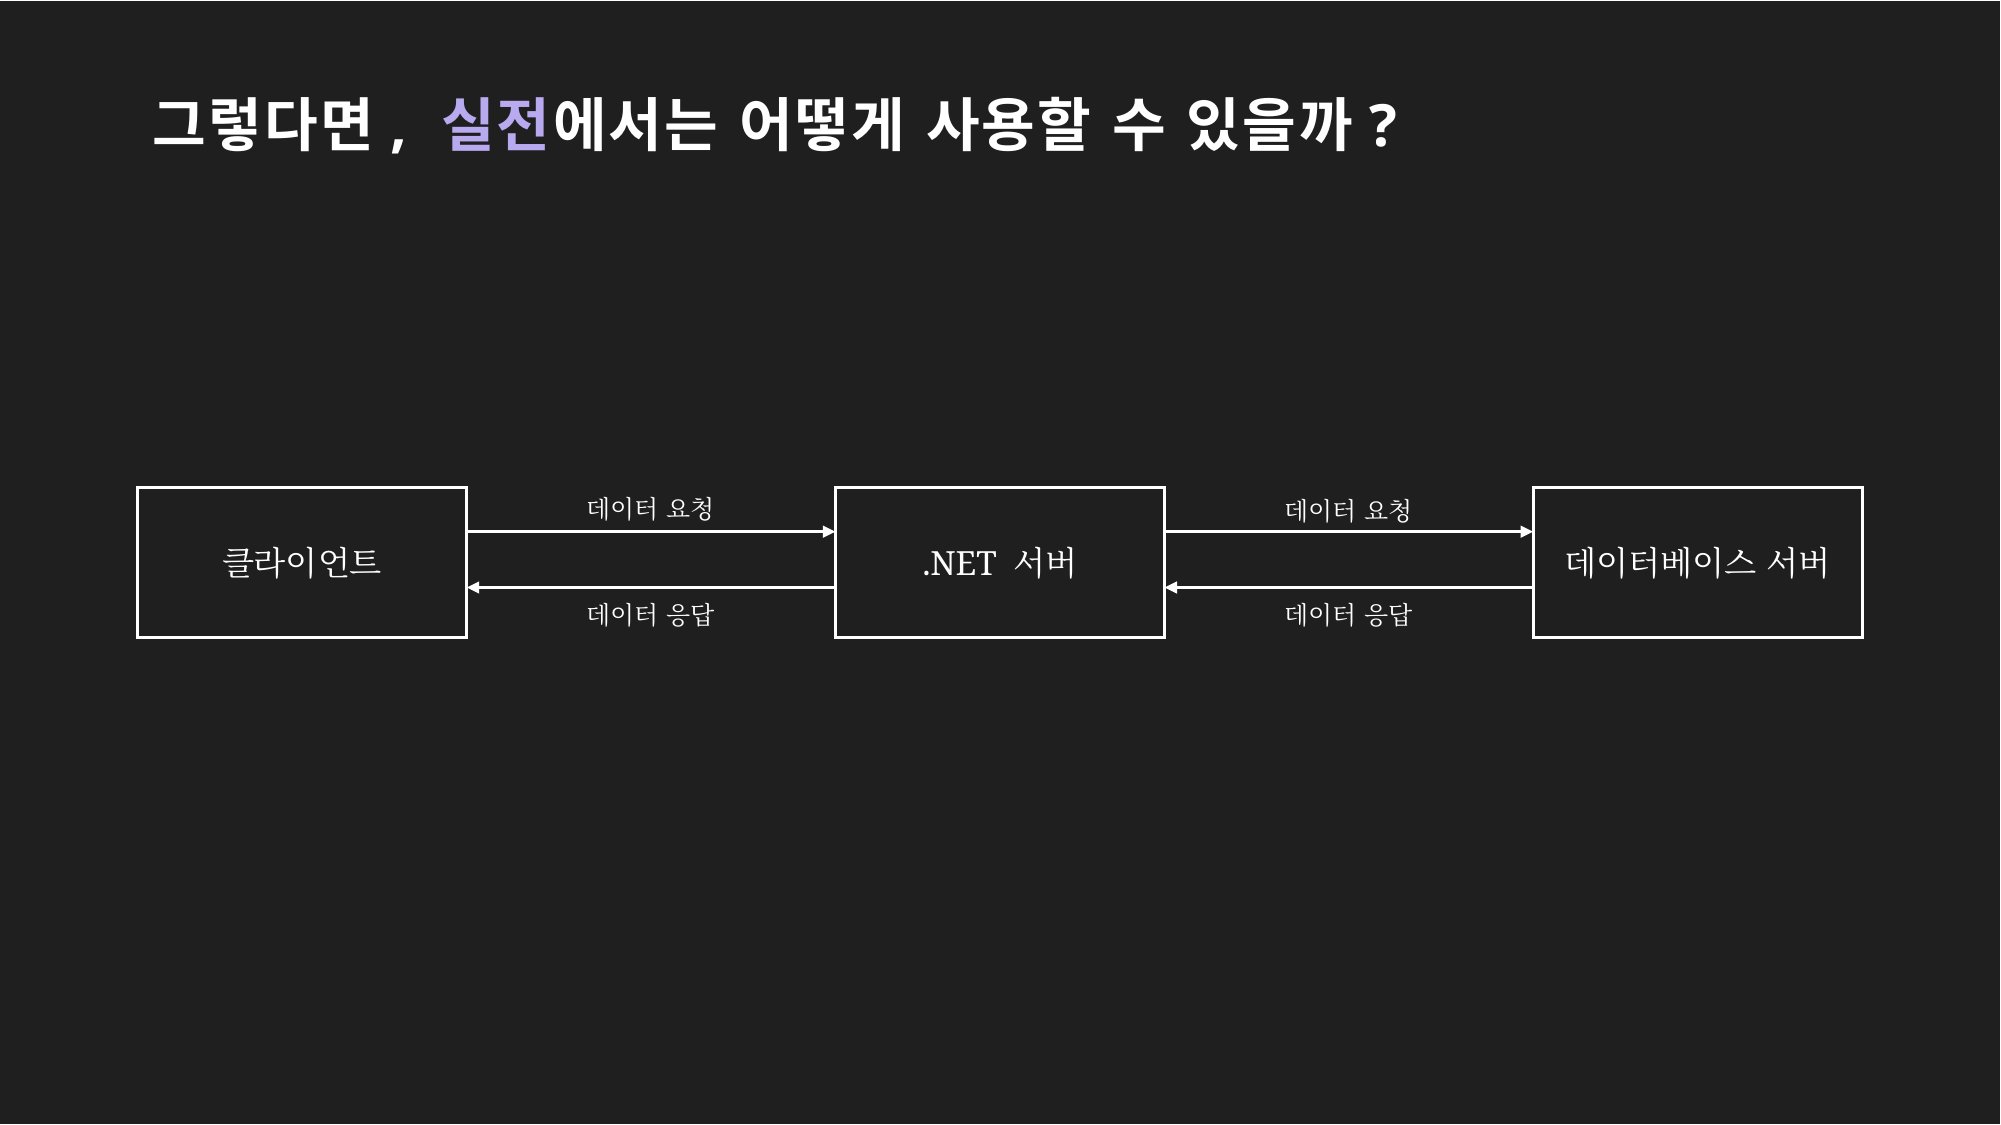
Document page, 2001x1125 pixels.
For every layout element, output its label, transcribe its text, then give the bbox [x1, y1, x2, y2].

picture [0, 1, 2000, 1124]
text_box 클라이언트 [136, 486, 468, 638]
title 그렇다면, 실전에서는 어떻게 사용할 수 있을까? [137, 0, 1863, 255]
text_box 데이터 응답 [571, 592, 731, 637]
text_box .NET 서버 [834, 486, 1166, 638]
text_box 데이터 응답 [1269, 592, 1429, 637]
text_box 데이터 요청 [571, 486, 731, 531]
text_box 데이터베이스 서버 [1532, 486, 1863, 638]
text_box 데이터 요청 [1269, 487, 1429, 531]
